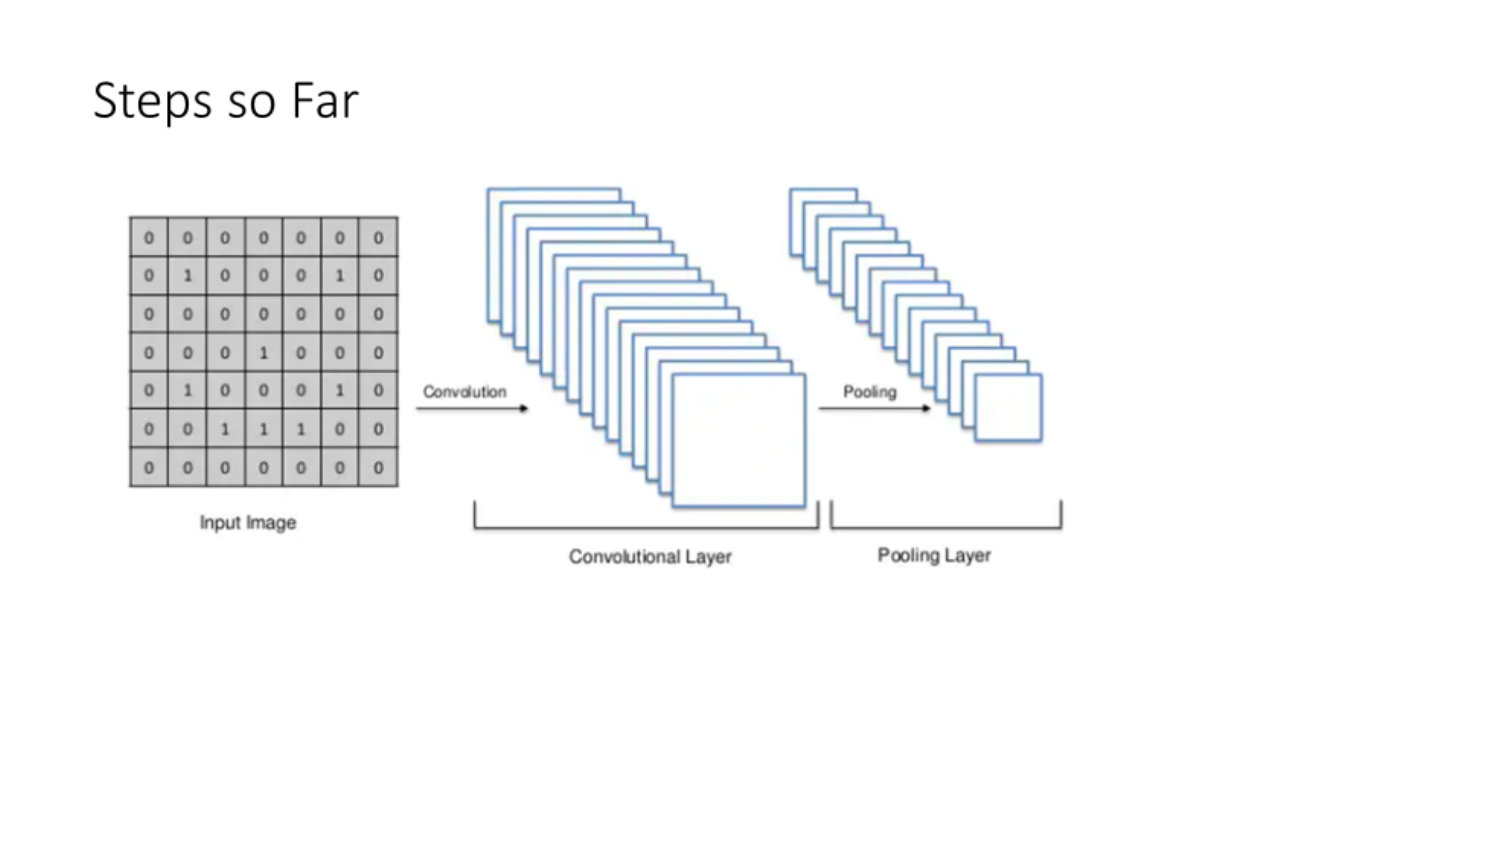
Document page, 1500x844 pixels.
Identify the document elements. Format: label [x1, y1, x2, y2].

picture [0, 0, 1219, 686]
